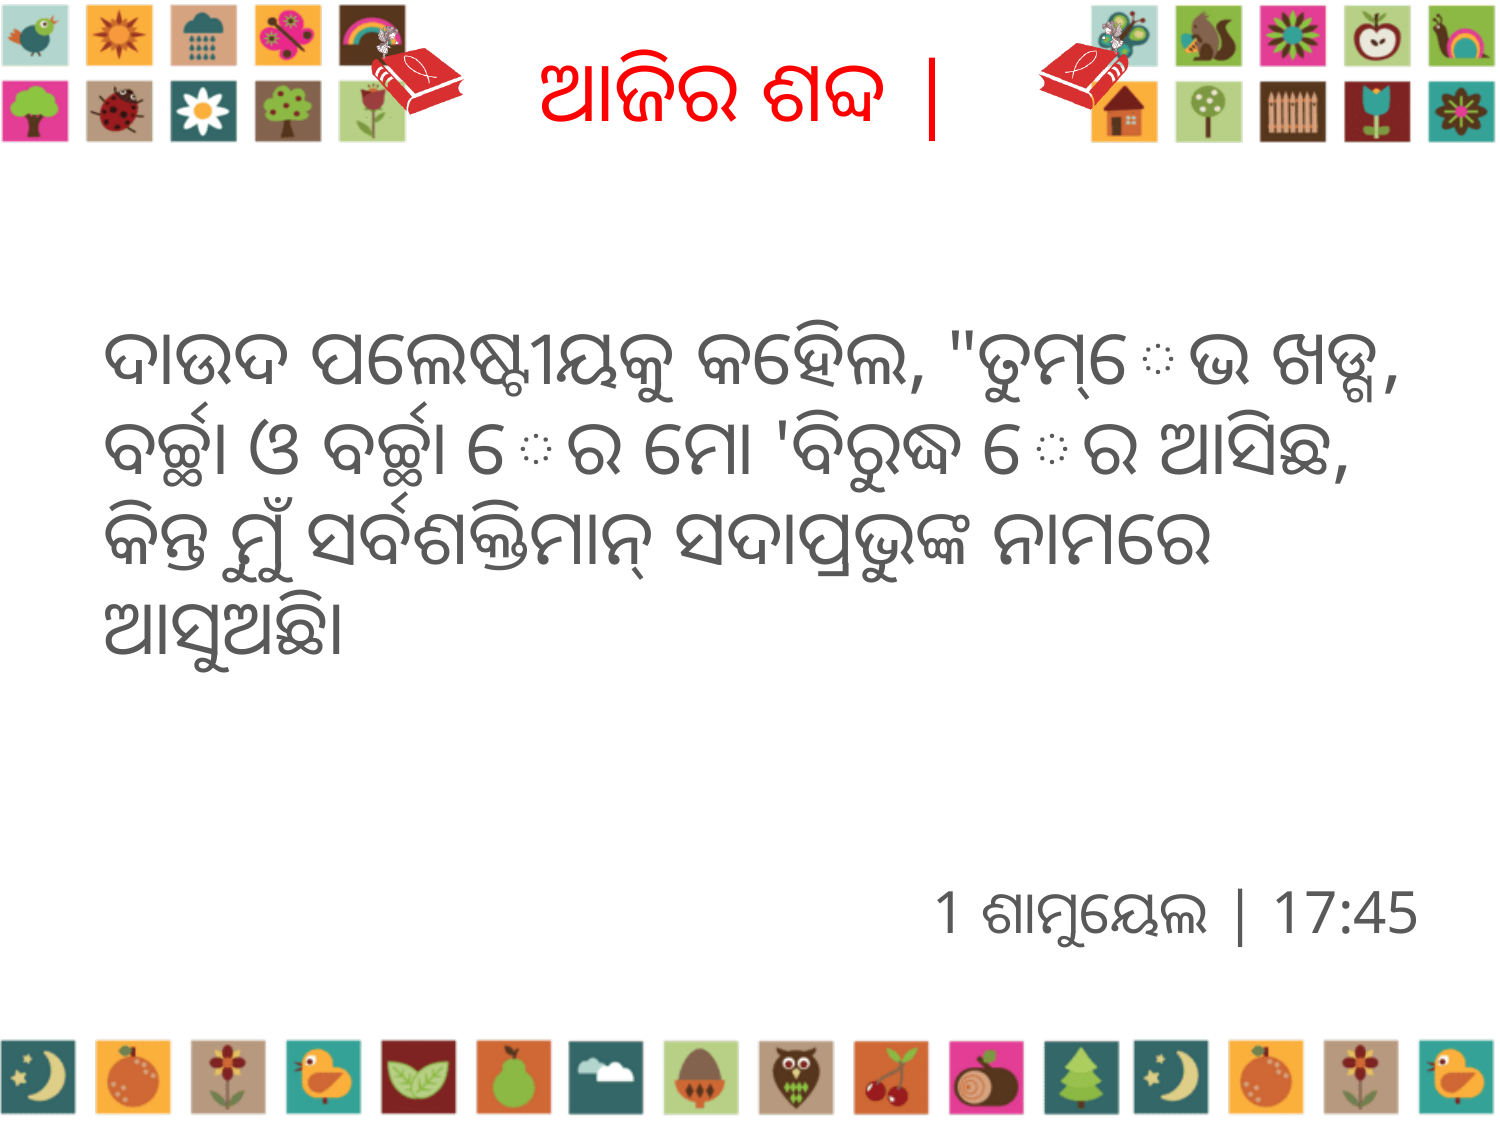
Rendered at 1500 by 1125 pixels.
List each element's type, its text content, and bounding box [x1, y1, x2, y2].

picture [1007, 3, 1500, 150]
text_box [0, 1028, 1500, 1118]
picture [0, 3, 496, 150]
text_box 1 ଶାମୁୟେଲ | 17:45 [803, 868, 1435, 953]
text_box ଦାଉଦ ପଲେଷ୍ଟୀୟକୁ କହିେଲ, "ତୁମ୍େଭ ଖଡ୍ଗ, ବର୍ଚ୍ଛା ଓ ବର୍ଚ୍ଛା େର ମୋ 'ବିରୁଦ୍ଧ େର ଆସିଛ, କିନ୍ତୁ ମୁଁ ସର୍ବଶକ୍ତିମାନ୍ ସଦାପ୍ରଭୁଙ୍କ ନାମରେ ଆସୁଅଛି। [88, 302, 1436, 768]
text_box ଆଜିର ଶବ୍ଦ | [425, 30, 1078, 146]
